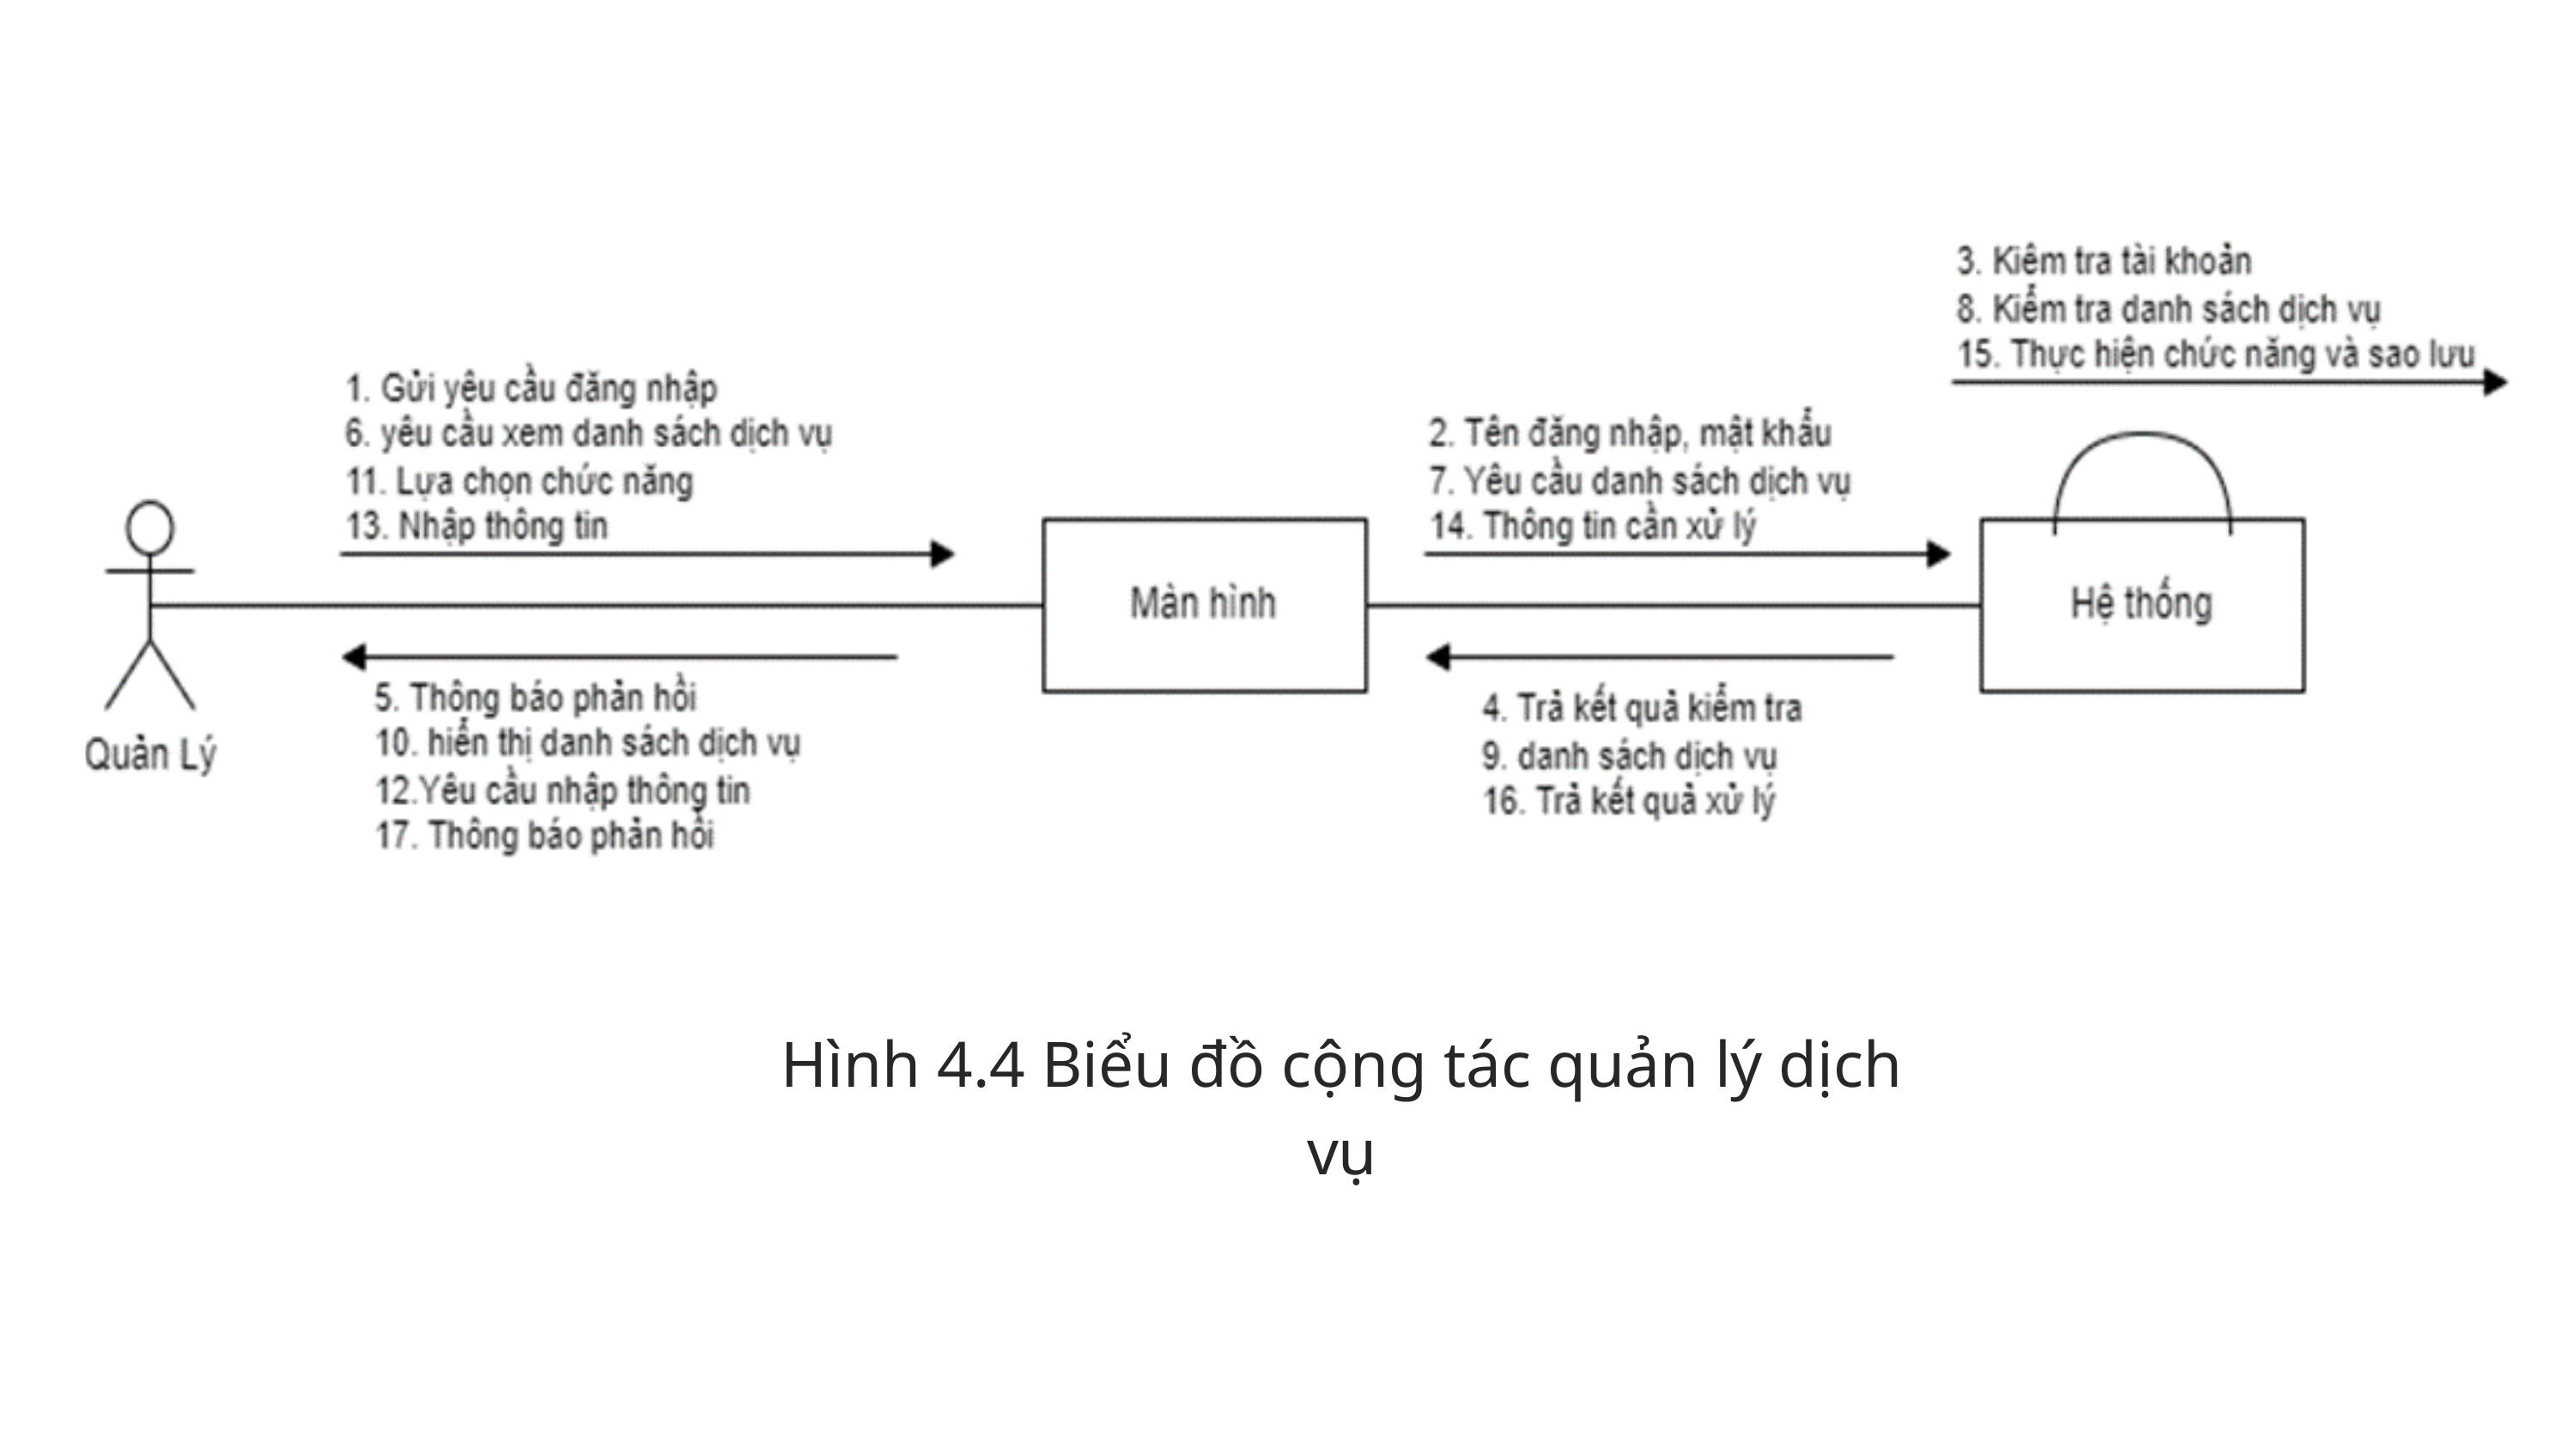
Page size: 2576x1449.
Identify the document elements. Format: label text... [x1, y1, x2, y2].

text_box Hình 4.4 Biểu đồ cộng tác quản lý dịch vụ [756, 1011, 1928, 1187]
text_box [85, 237, 2535, 863]
